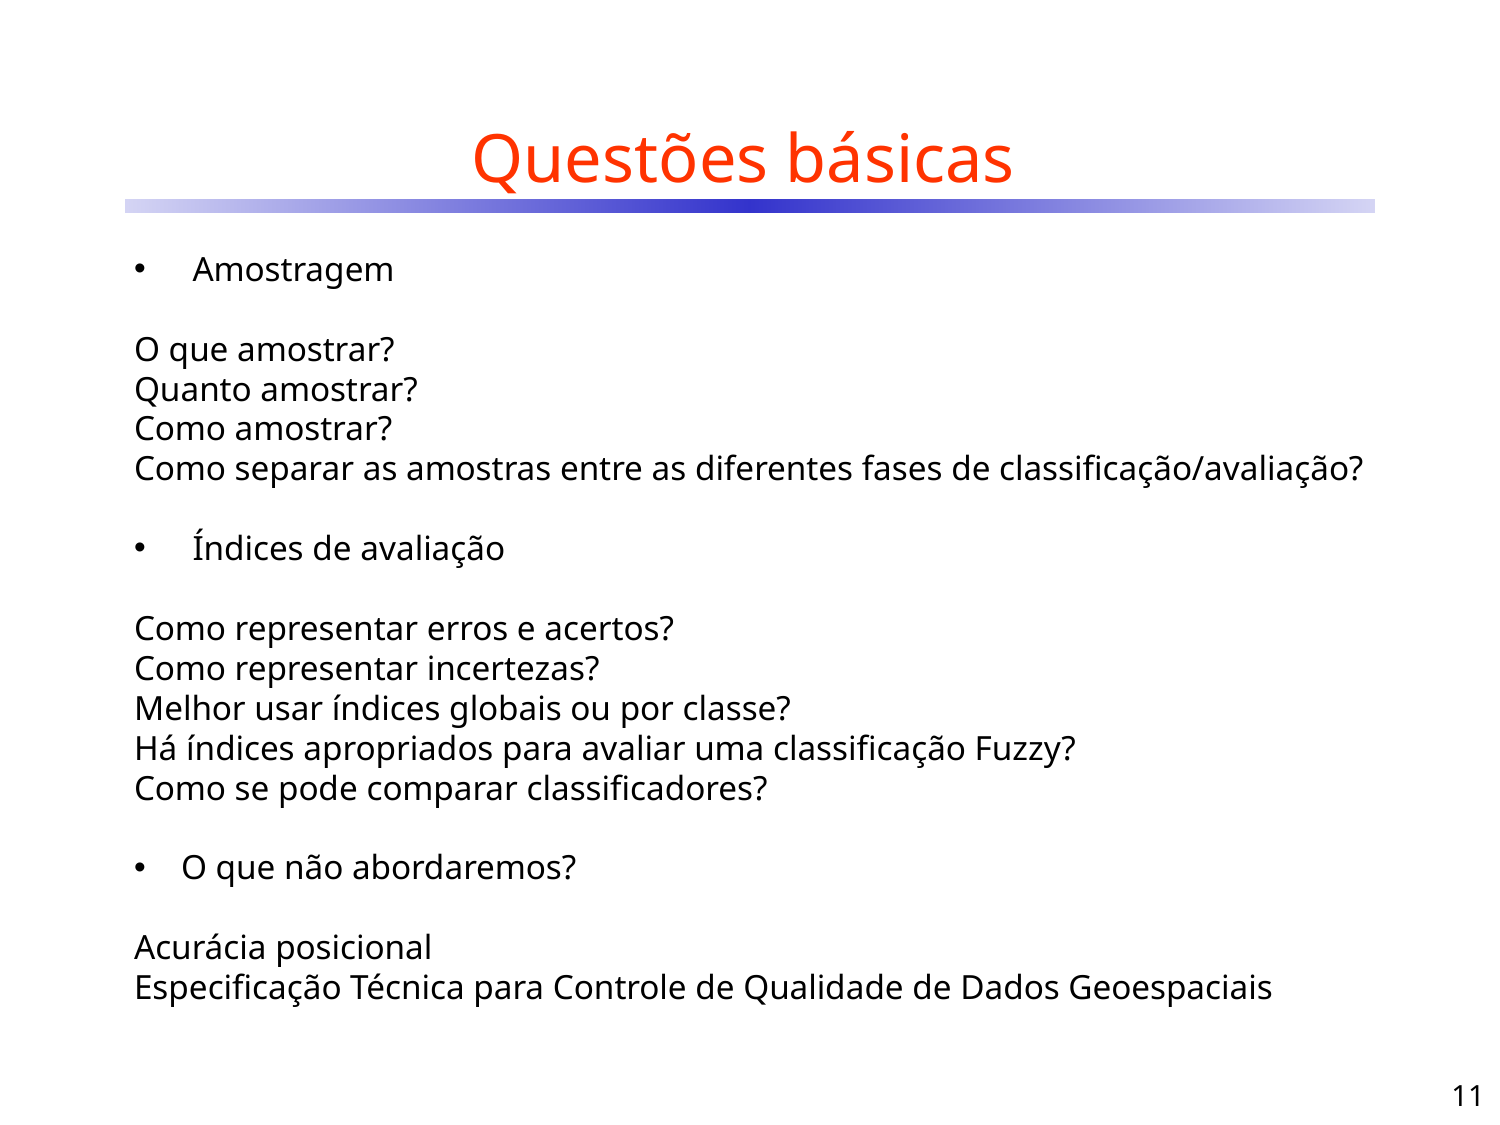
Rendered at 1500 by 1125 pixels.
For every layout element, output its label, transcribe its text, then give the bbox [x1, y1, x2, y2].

title Questões básicas [49, 99, 1438, 213]
text_box Amostragem O que amostrar? Quanto amostrar? Como amostrar? Como separar as amostras entre as diferentes fases de classificação/avaliação? Índices de avaliação Como representar erros e acertos? Como representar incertezas? Melhor usar índices globais ou por classe? Há índices apropriados para avaliar uma classificação Fuzzy? Como se pode comparar classificadores? O que não abordaremos? Acurácia posicional Especificação Técnica para Controle de Qualidade de Dados Geoespaciais [119, 240, 1419, 1014]
slide_number 11 [1187, 1049, 1500, 1125]
